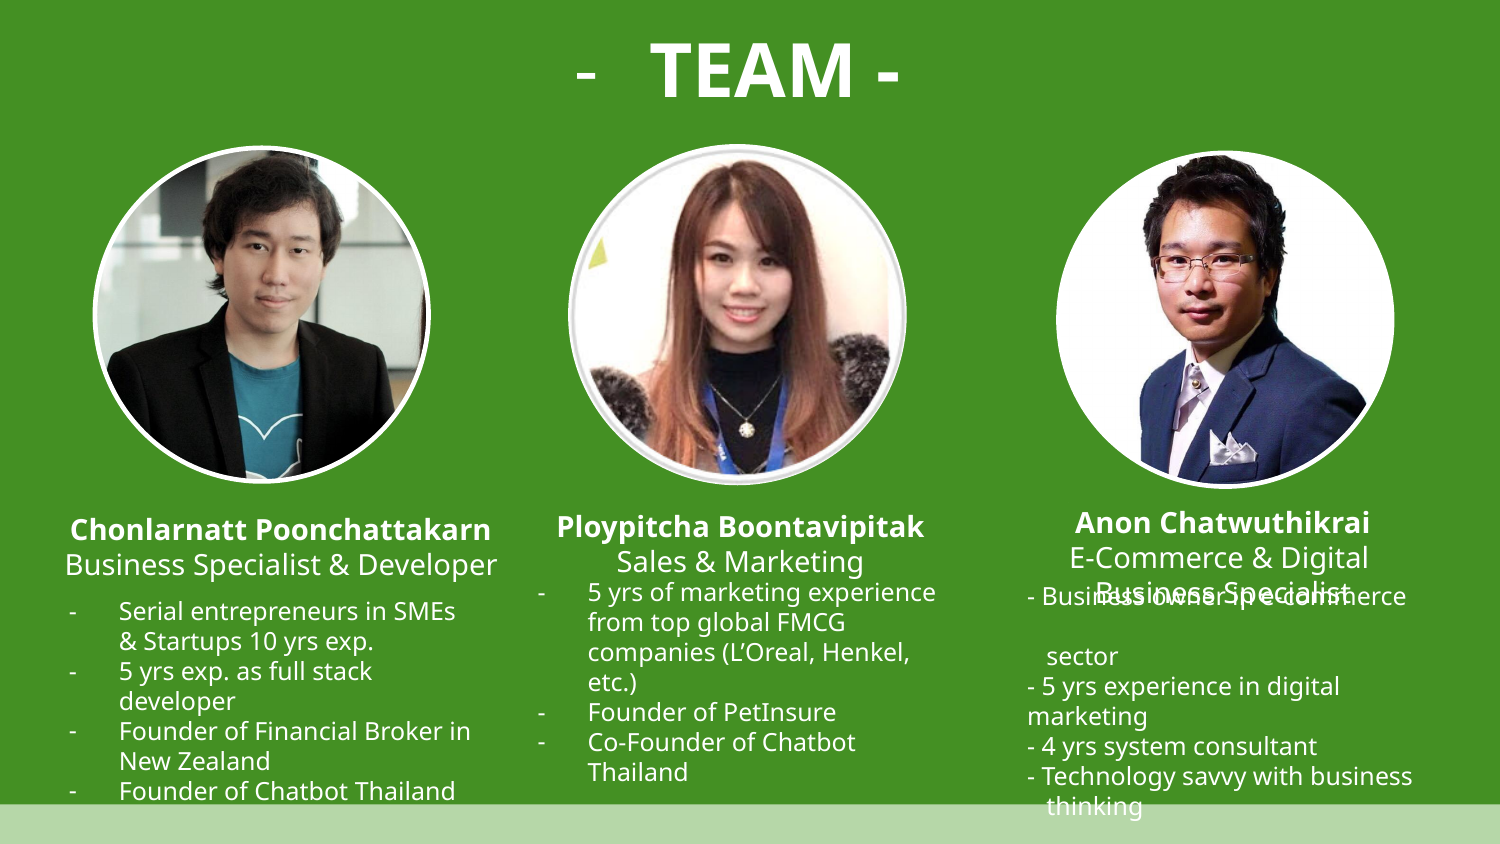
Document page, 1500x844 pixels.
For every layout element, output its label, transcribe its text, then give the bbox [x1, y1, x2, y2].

text_box Chonlarnatt Poonchattakarn Business Specialist & Developer [35, 505, 528, 587]
text_box Serial entrepreneurs in SMEs & Startups 10 yrs exp. 5 yrs exp. as full stack developer Founder of Financial Broker in New Zealand Founder of Chatbot Thailand [29, 618, 495, 783]
picture [94, 147, 429, 482]
text_box Anon Chatwuthikrai E-Commerce & Digital Business Specialist [1003, 515, 1443, 598]
title TEAM - [395, 22, 1080, 128]
picture [567, 143, 907, 486]
text_box 5 yrs of marketing experience from top global FMCG companies (L’Oreal, Henkel, etc.) Founder of PetInsure Co-Founder of Chatbot Thailand [497, 599, 978, 764]
text_box - Business owner in e-commerce sector - 5 yrs experience in digital marketing - 4 yrs system consultant - Technology savvy with business thinking [1012, 609, 1435, 791]
picture [1058, 152, 1393, 487]
text_box [0, 804, 1500, 844]
text_box Ploypitcha Boontavipitak Sales & Marketing [494, 502, 987, 584]
